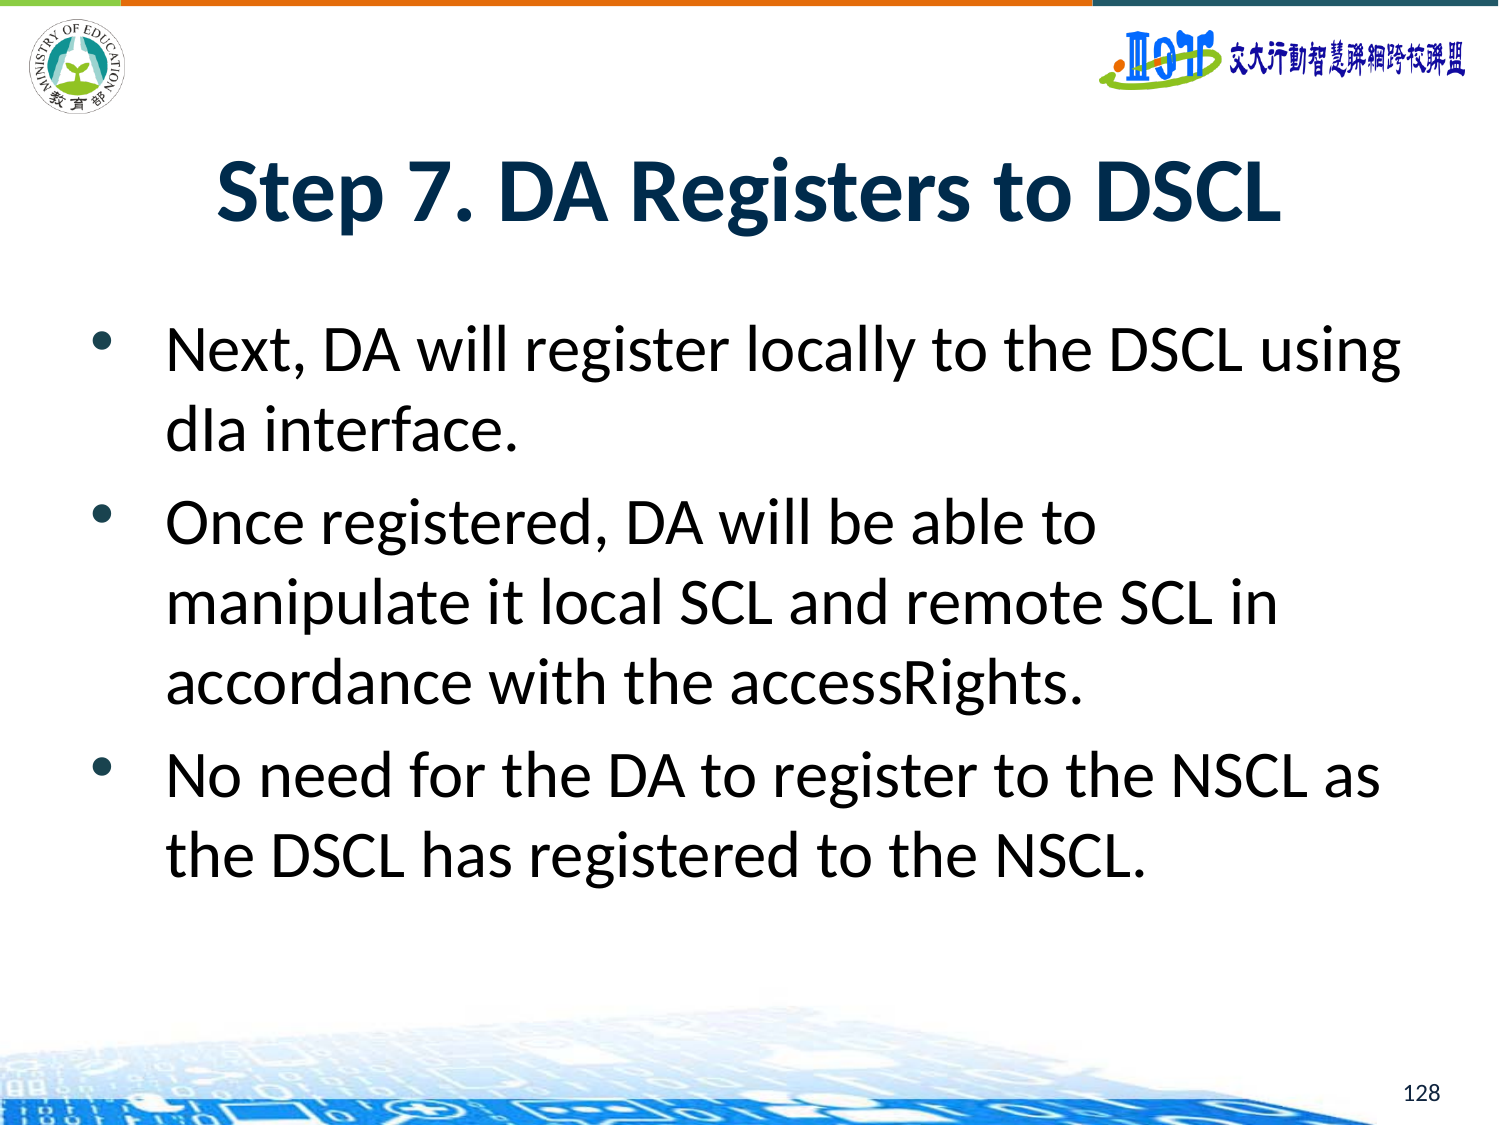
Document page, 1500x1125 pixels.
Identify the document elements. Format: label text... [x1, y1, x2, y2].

picture [29, 19, 125, 114]
list Next, DA will register locally to the DSCL using dIa interface. Once registered, DA will be able to manipulate it local SCL and remote SCL in accordance with the accessRights. No need for the DA to register to the NSCL as the DSCL has registered to the NSCL. [75, 297, 1425, 1024]
picture [0, 987, 1377, 1125]
picture [1099, 30, 1465, 90]
slide_number 128 [1387, 1069, 1484, 1125]
title Step 7. DA Registers to DSCL [75, 101, 1425, 268]
